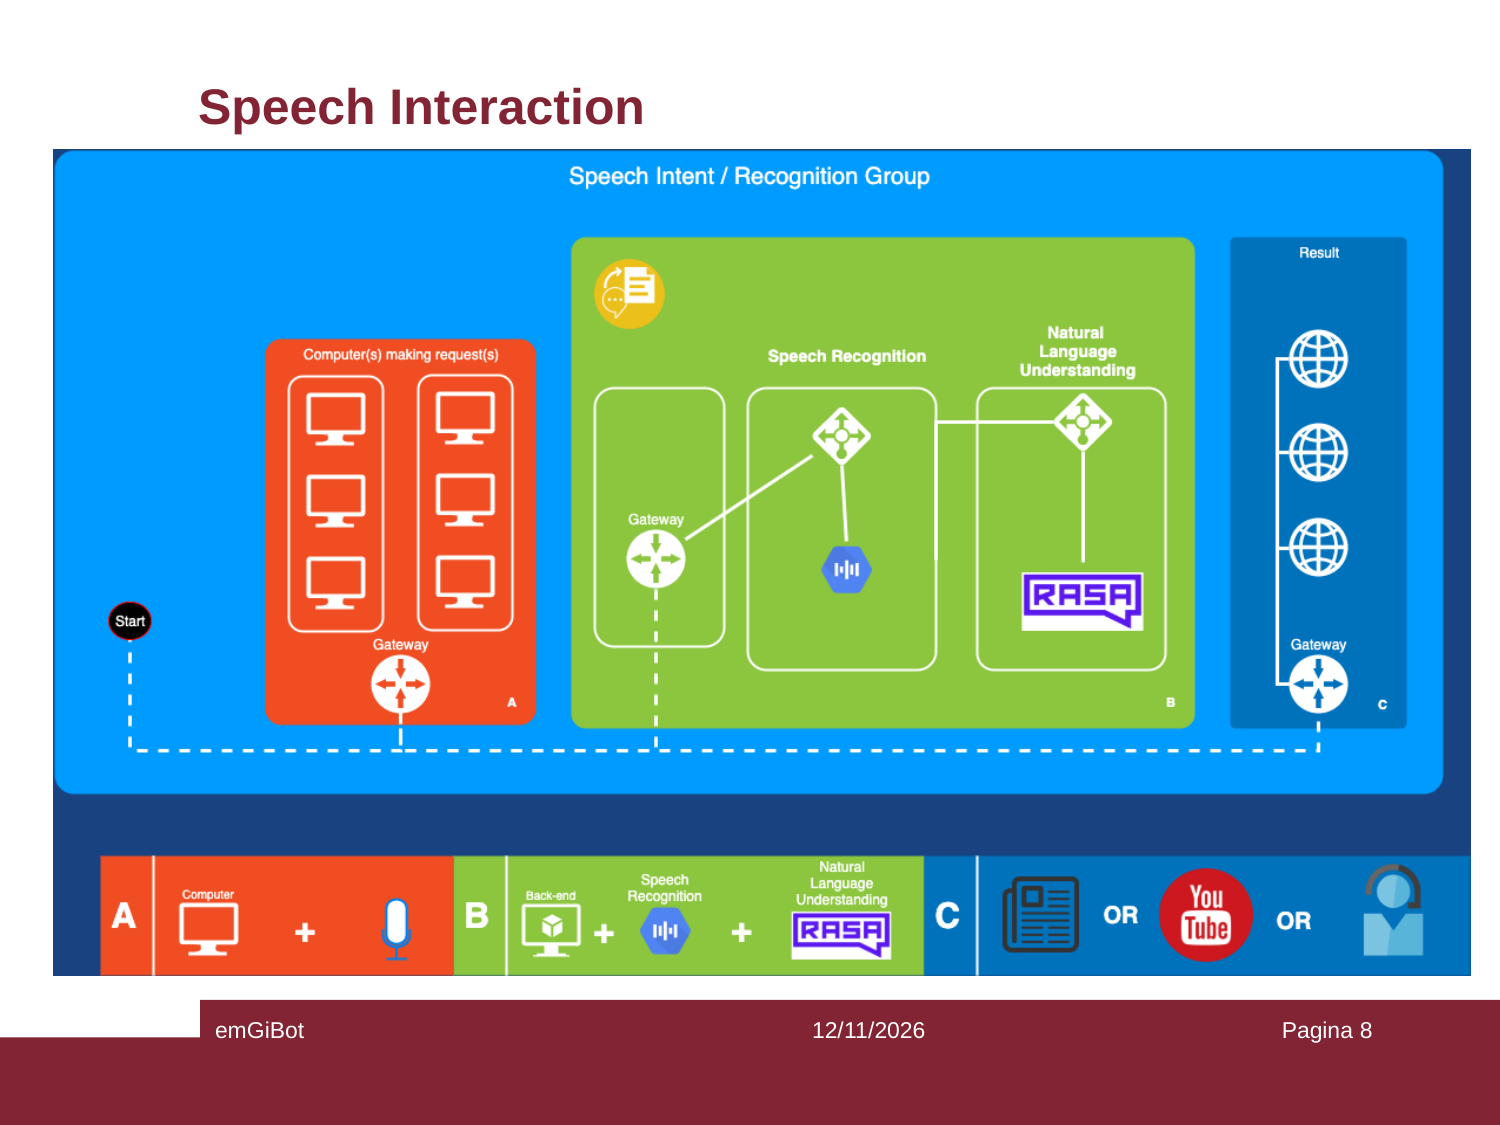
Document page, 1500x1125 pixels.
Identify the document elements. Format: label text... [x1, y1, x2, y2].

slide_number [712, 1008, 1025, 1084]
slide_number Pagina 8 [1074, 1008, 1388, 1084]
picture [53, 149, 1471, 976]
title Speech Interaction [183, 67, 1424, 149]
footer emGiBot [200, 1008, 675, 1084]
